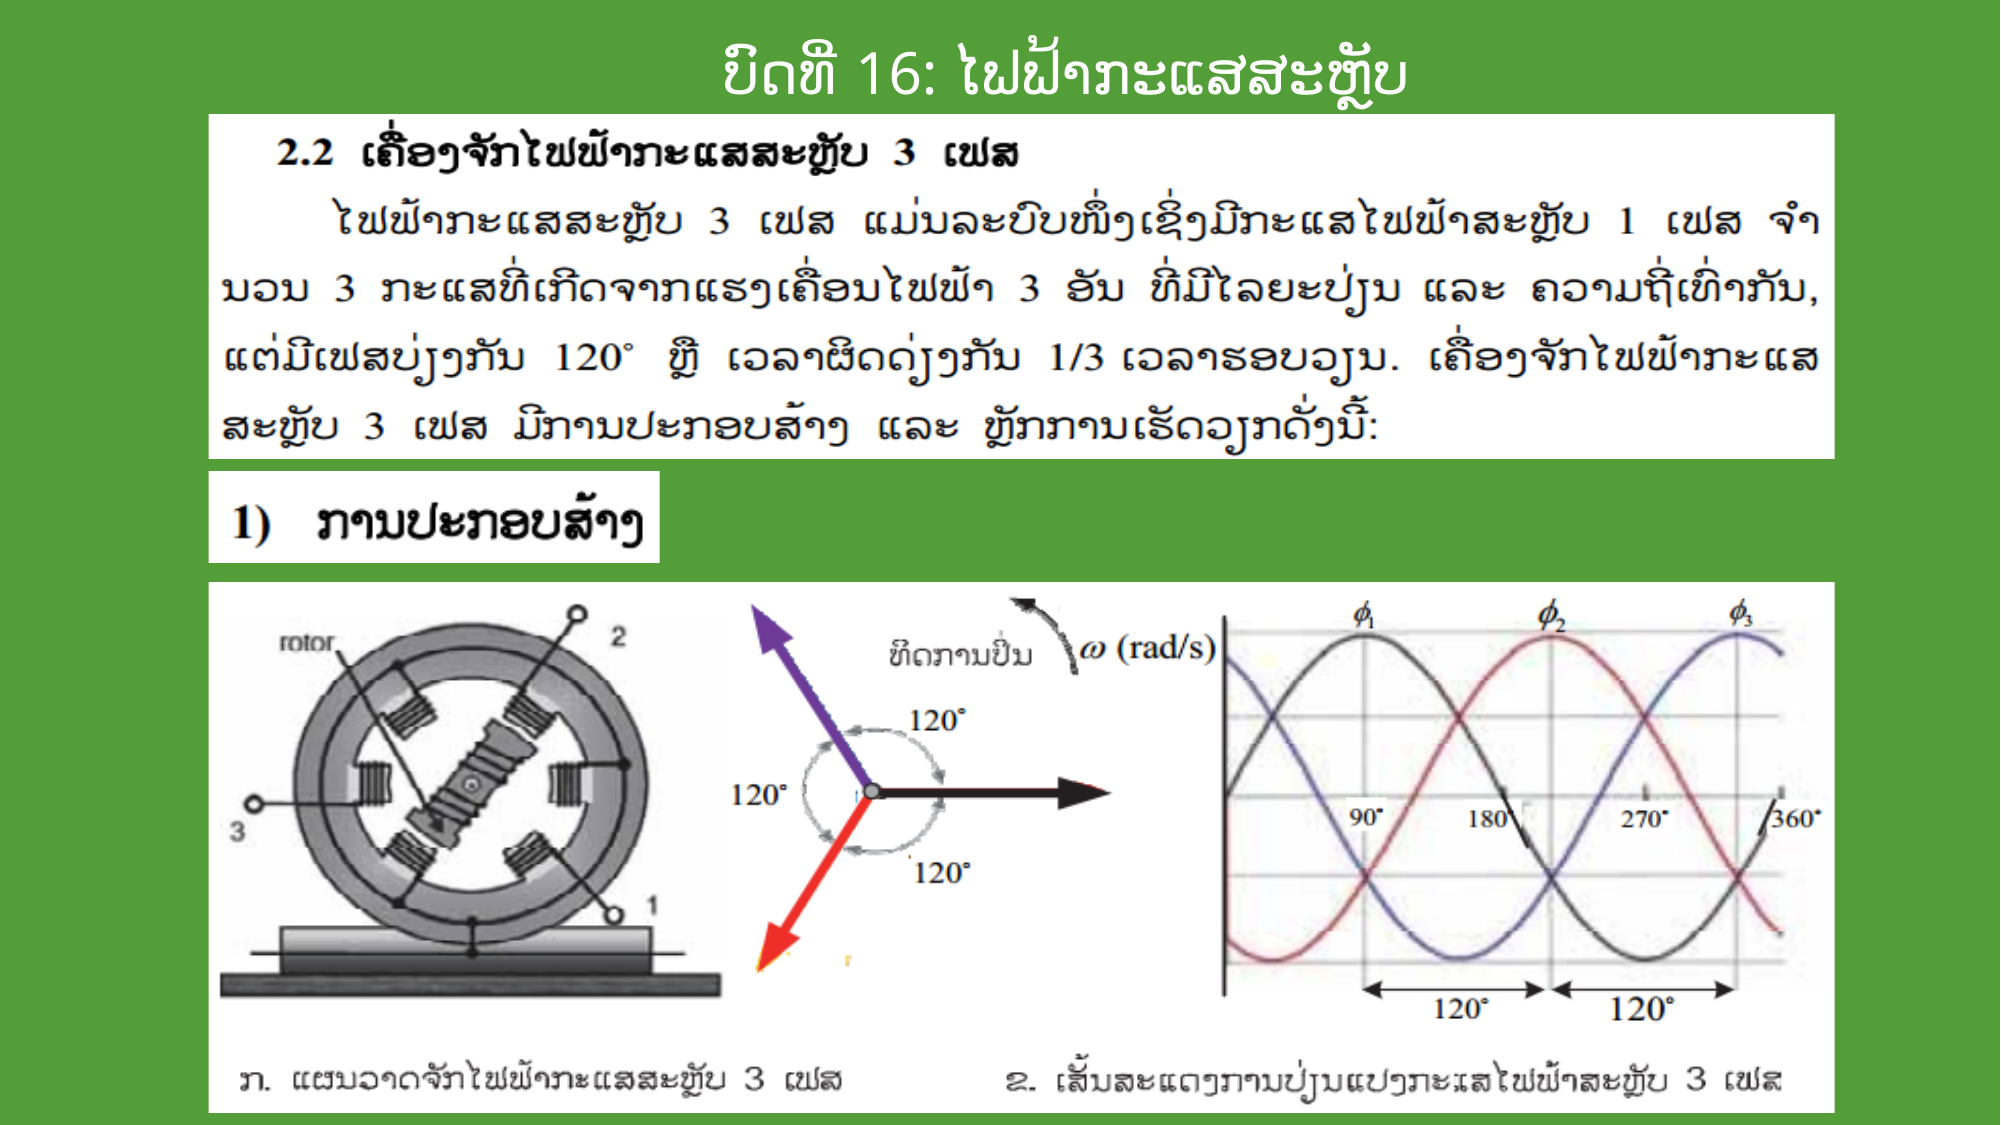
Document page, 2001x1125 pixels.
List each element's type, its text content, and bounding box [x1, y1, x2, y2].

picture [208, 114, 1835, 459]
picture [208, 582, 1835, 1113]
text_box ບົດທີ່ 16: ໄຟຟ້າກະແສສະຫຼັບ [708, 28, 1425, 114]
picture [208, 471, 660, 563]
